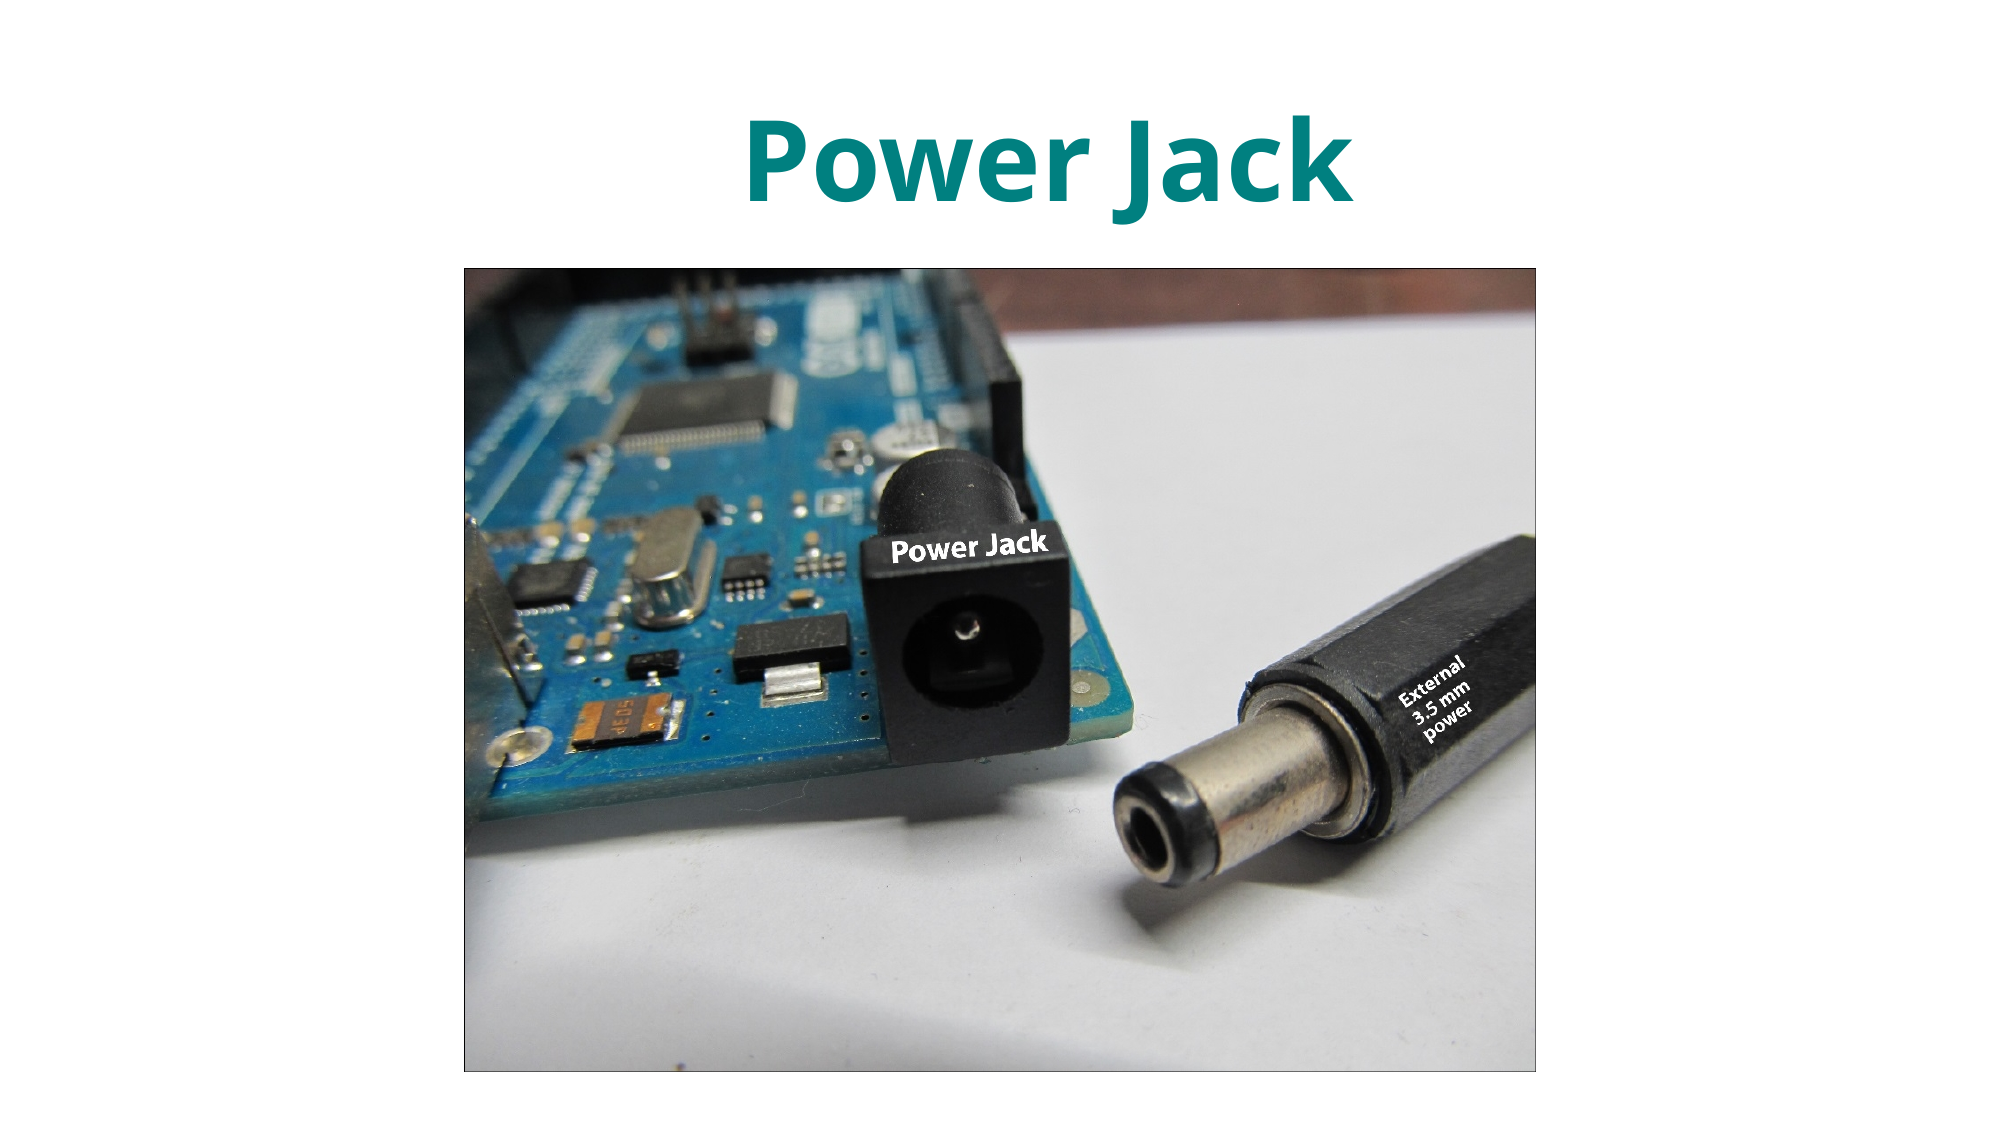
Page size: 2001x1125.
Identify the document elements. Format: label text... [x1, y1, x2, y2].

text_box Power Jack [725, 14, 1726, 232]
picture [464, 268, 1536, 1072]
